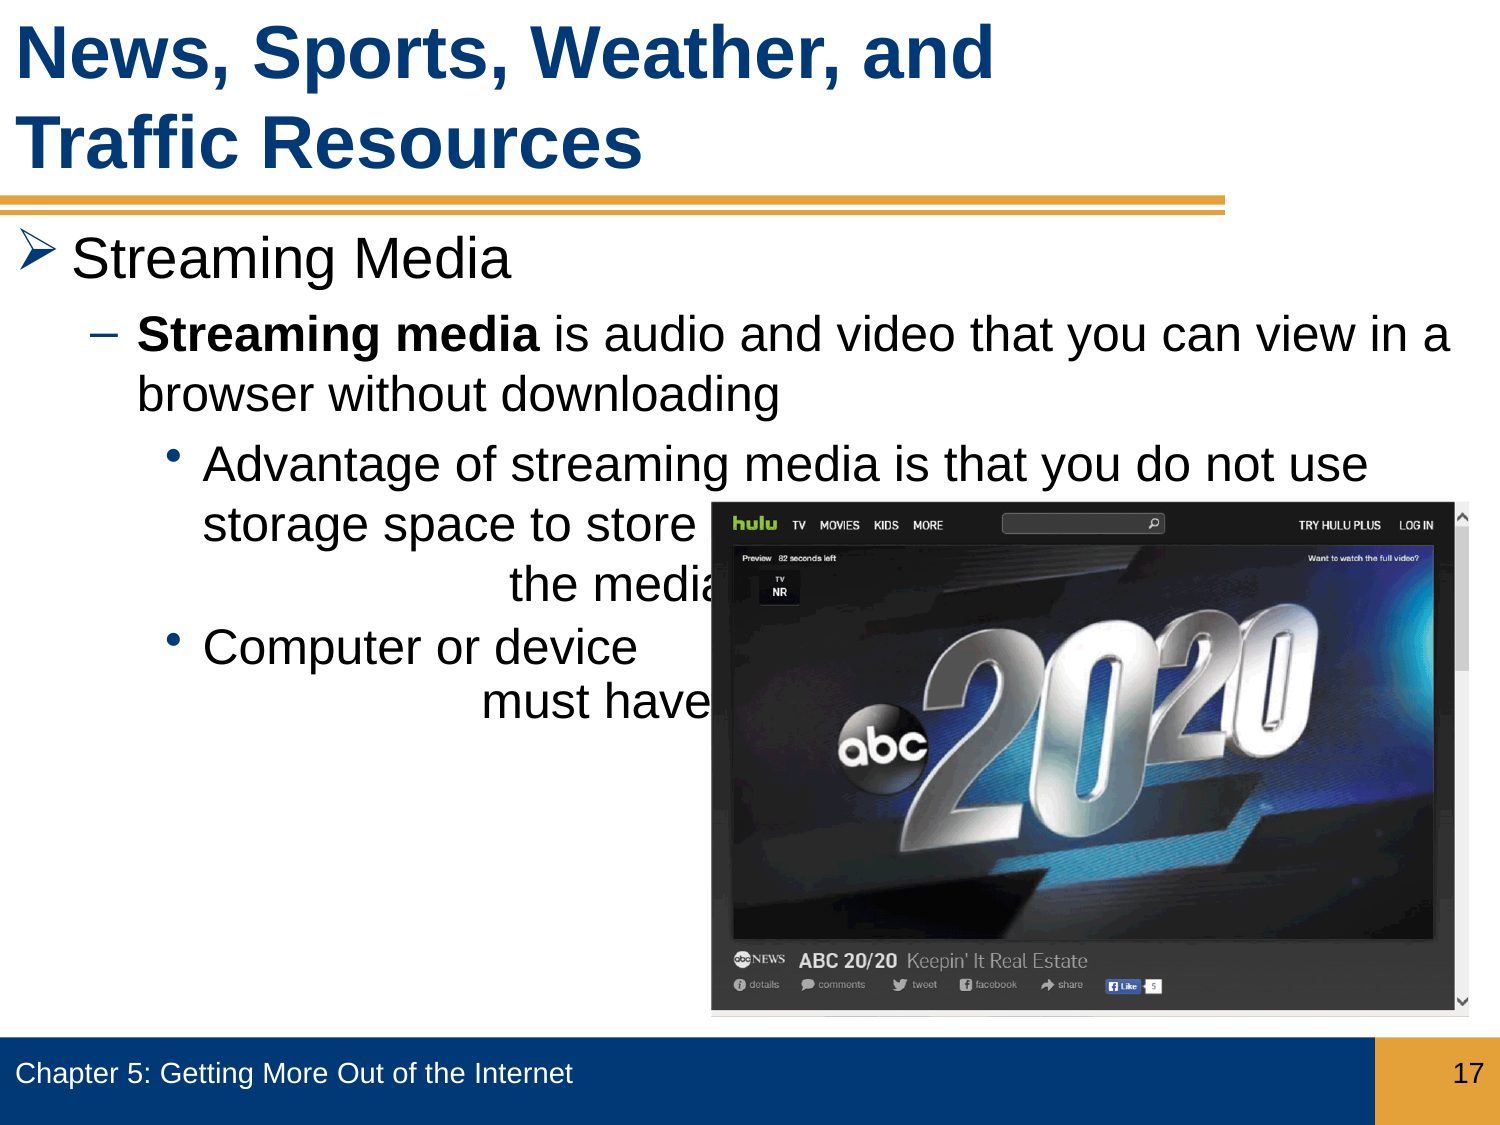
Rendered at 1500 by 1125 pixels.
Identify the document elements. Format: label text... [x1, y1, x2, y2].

title News, Sports, Weather, and Traffic Resources [0, 0, 1226, 188]
list Streaming Media Streaming media is audio and video that you can view in a browser without downloading Advantage of streaming media is that you do not use storage space to store the media Computer or device must have a sound card, speakers, and a media player [0, 220, 1500, 1017]
footer Chapter 5: Getting More Out of the Internet [0, 1046, 1374, 1125]
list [711, 501, 1469, 1017]
slide_number 17 [1374, 1046, 1500, 1125]
